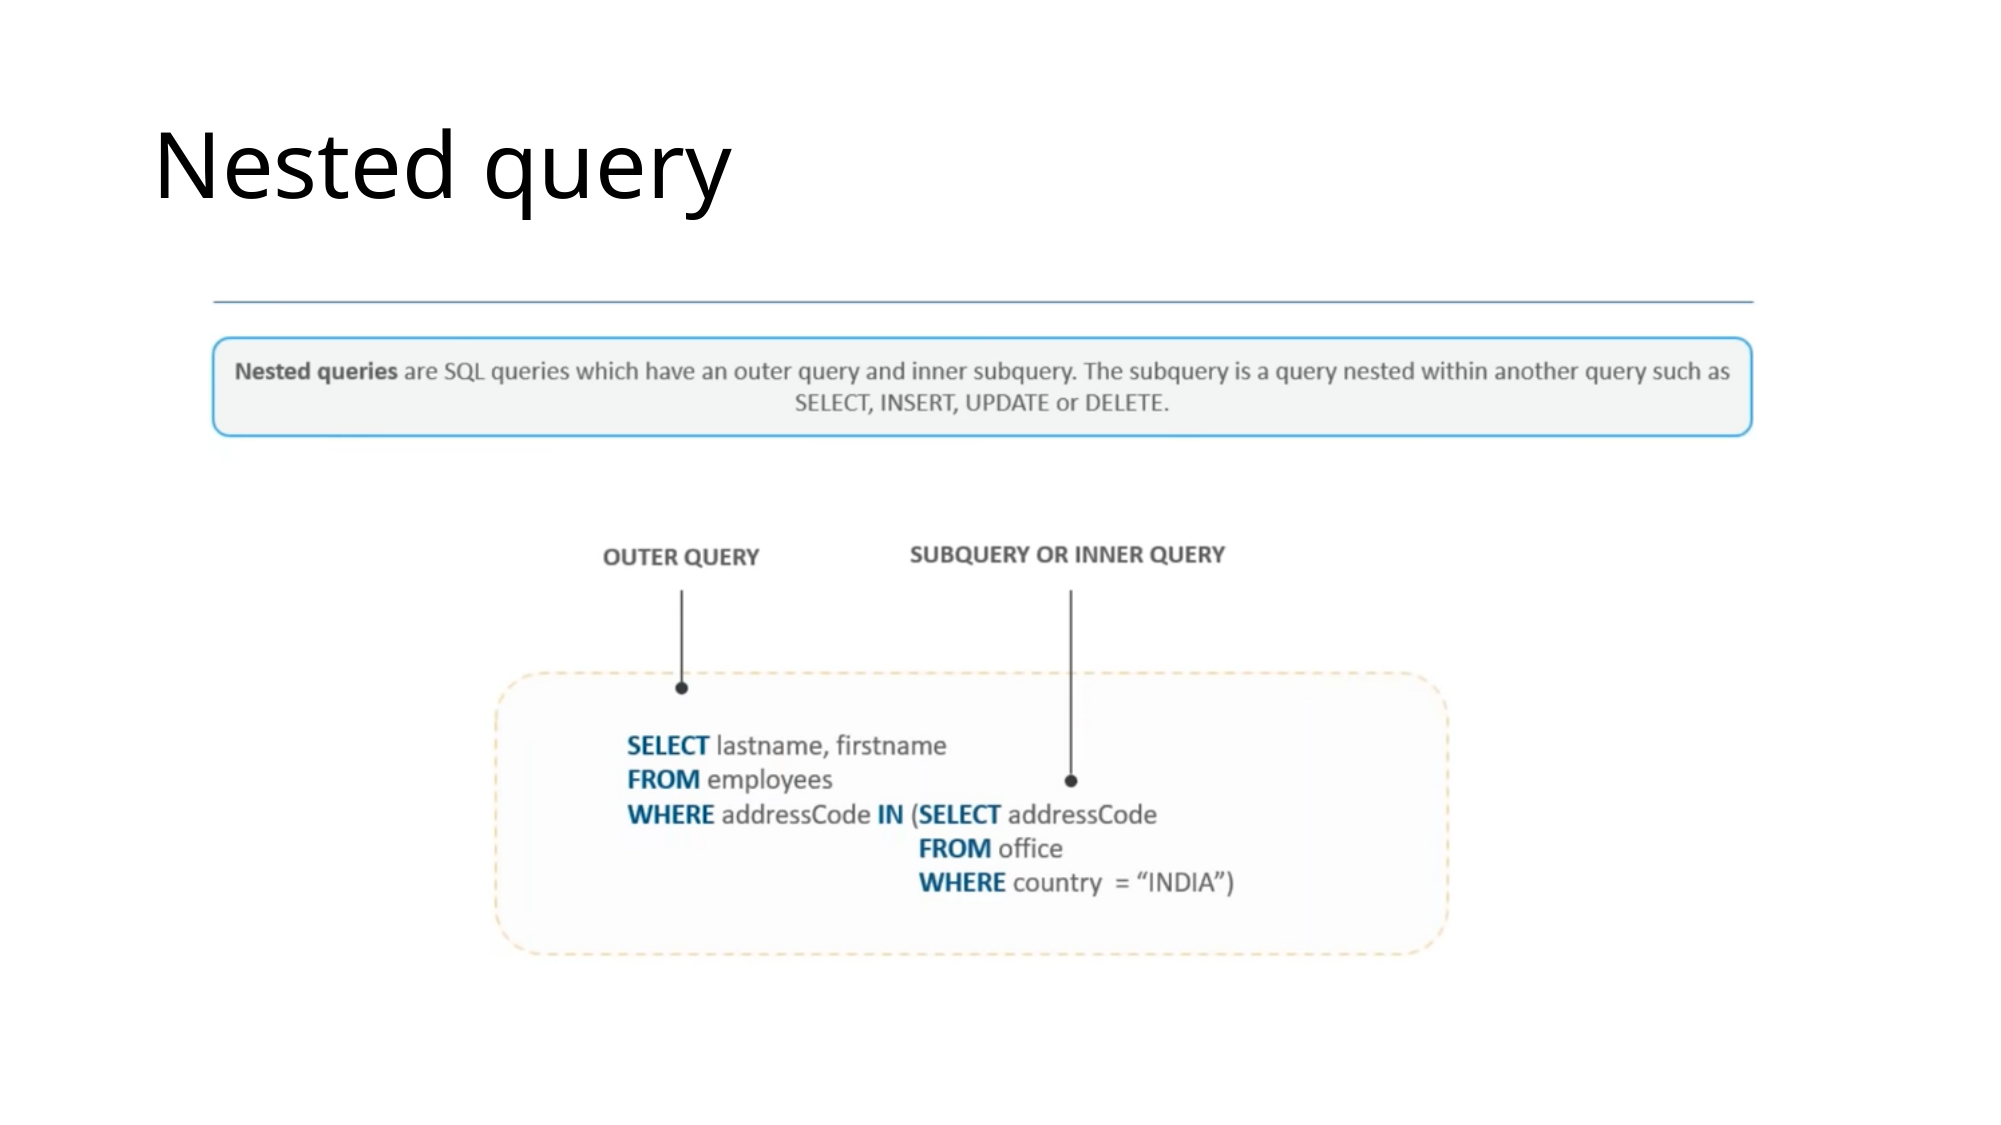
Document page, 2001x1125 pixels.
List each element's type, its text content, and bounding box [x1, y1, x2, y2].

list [206, 299, 1794, 1014]
title Nested query [137, 59, 1863, 278]
